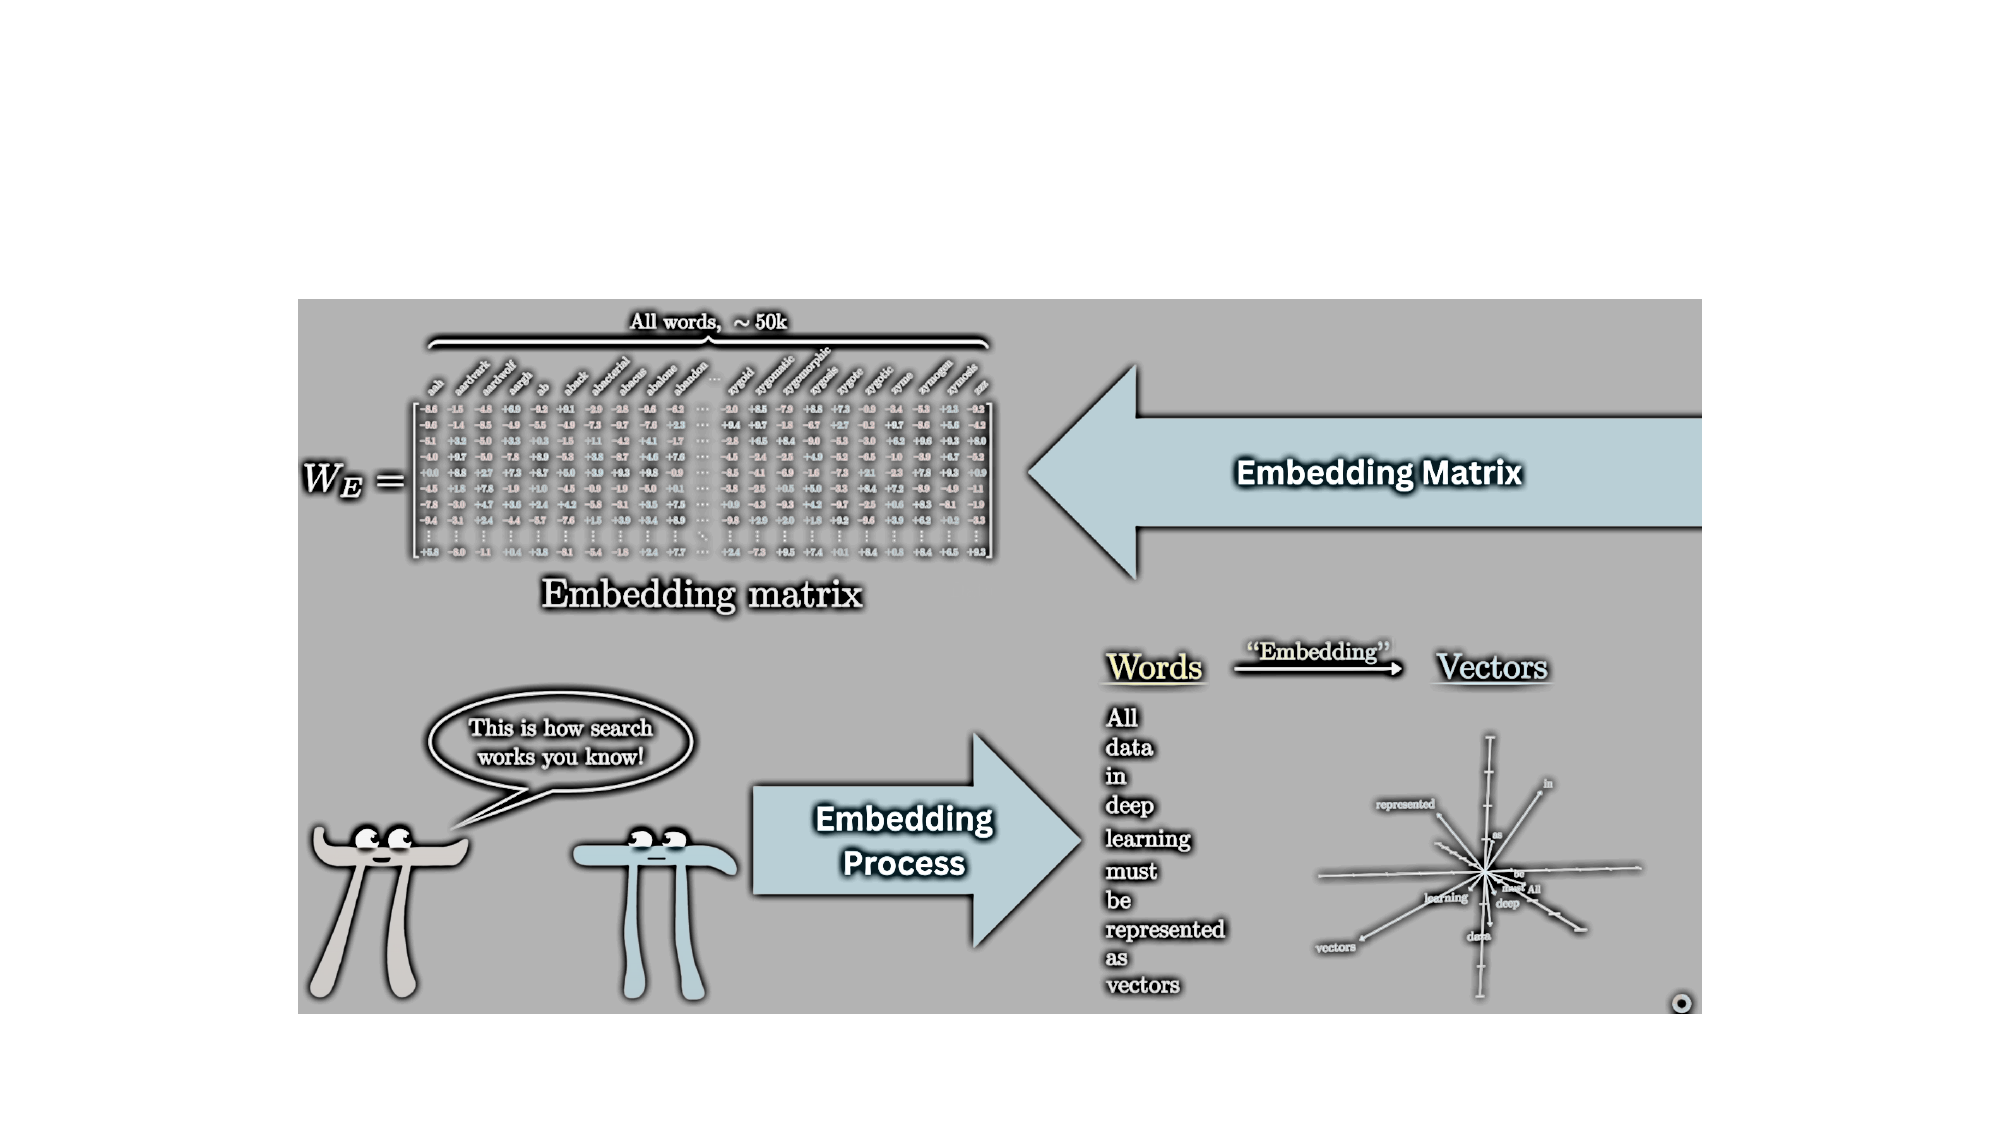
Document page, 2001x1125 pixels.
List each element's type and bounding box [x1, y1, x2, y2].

list [298, 299, 1701, 1014]
